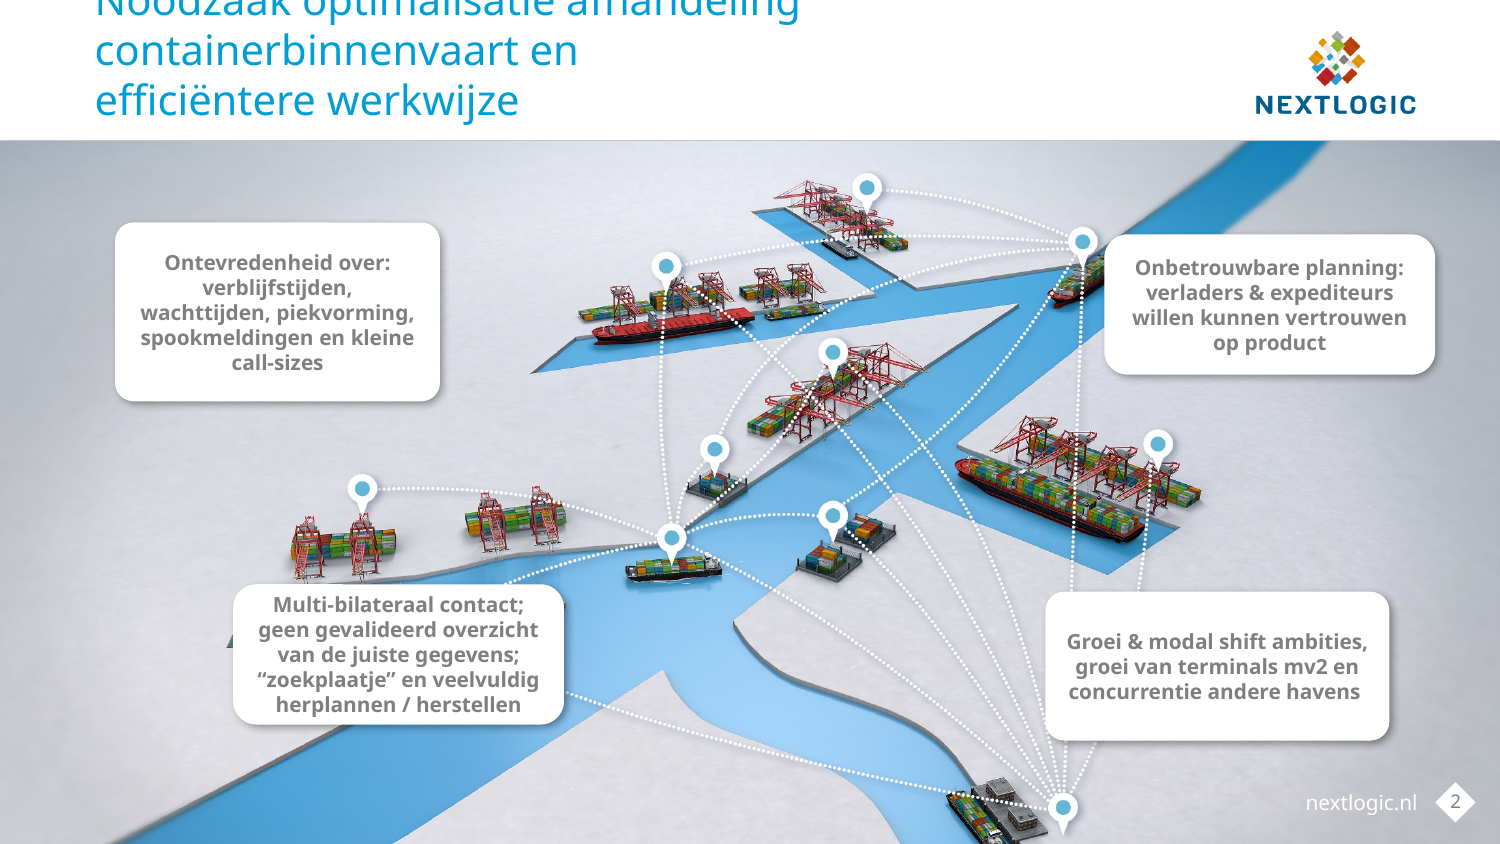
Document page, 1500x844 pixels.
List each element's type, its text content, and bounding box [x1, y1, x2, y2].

picture [1253, 30, 1418, 114]
picture [1355, 99, 1362, 110]
picture [1261, 106, 1267, 114]
title Noodzaak optimalisatie afhandeling containerbinnenvaart en efficiëntere werkwijze [0, 23, 1213, 124]
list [0, 140, 1500, 844]
